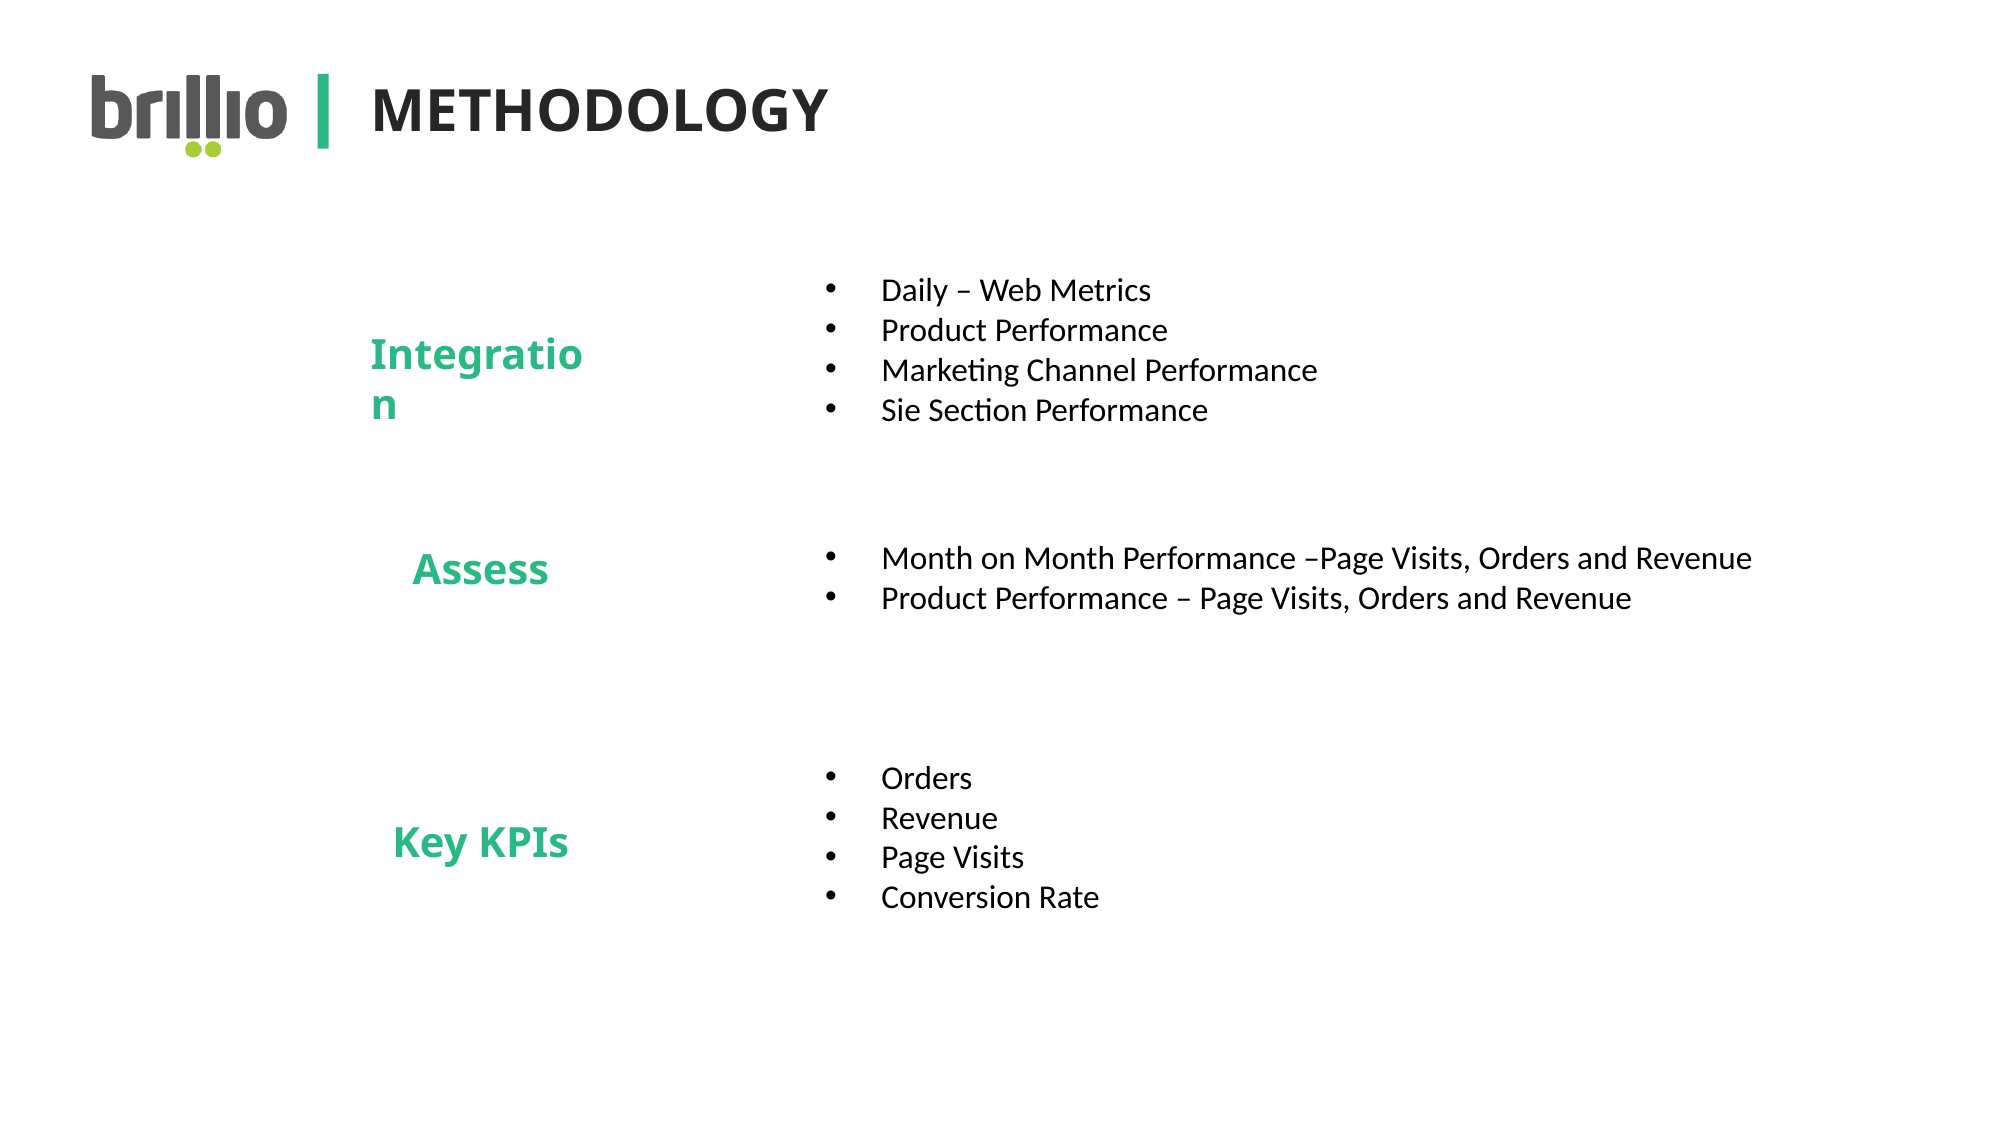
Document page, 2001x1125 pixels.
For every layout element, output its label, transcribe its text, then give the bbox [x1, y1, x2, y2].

text_box METHODOLOGY [355, 73, 1566, 149]
text_box Assess [355, 535, 606, 601]
text_box Integration [355, 320, 606, 436]
text_box Key KPIs [355, 808, 606, 873]
text_box Orders Revenue Page Visits Conversion Rate [810, 748, 1423, 923]
text_box Month on Month Performance –Page Visits, Orders and Revenue Product Performance – Page Visits, Orders and Revenue [810, 529, 1793, 664]
text_box [317, 73, 330, 150]
picture [65, 45, 311, 187]
text_box Daily – Web Metrics Product Performance Marketing Channel Performance Sie Section Performance [810, 260, 1423, 436]
